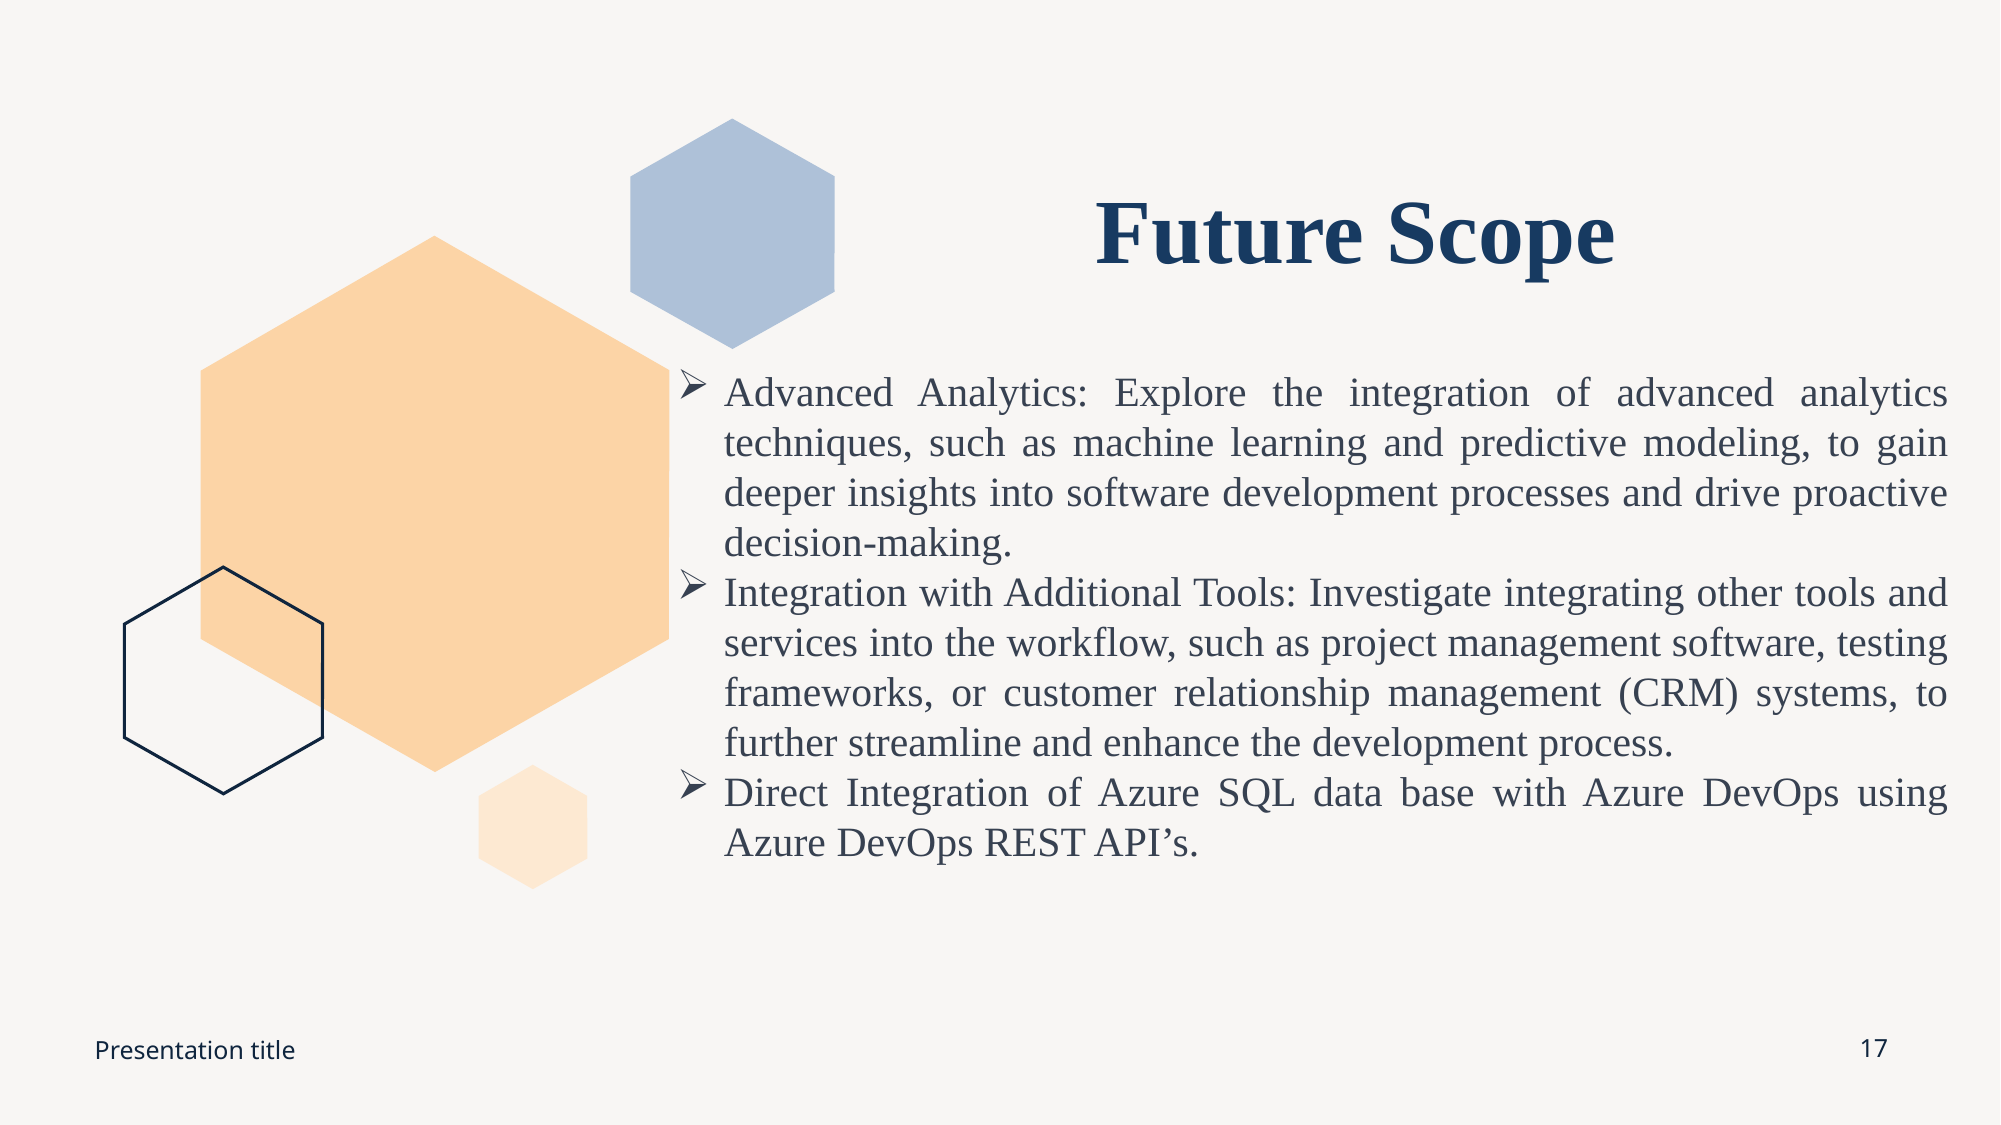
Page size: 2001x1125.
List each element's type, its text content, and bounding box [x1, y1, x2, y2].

footer Presentation title [79, 1020, 755, 1080]
title Future Scope [993, 135, 1735, 291]
list [652, 379, 1735, 1066]
slide_number 17 [1836, 1020, 1912, 1080]
text_box Advanced Analytics: Explore the integration of advanced analytics techniques, such as machine learning and predictive modeling, to gain deeper insights into software development processes and drive proactive decision-making. Integration with Additional Tools: Investigate integrating other tools and services into the workflow, such as project management software, testing frameworks, or customer relationship management (CRM) systems, to further streamline and enhance the development process. Direct Integration of Azure SQL data base with Azure DevOps using Azure DevOps REST API’s. [662, 357, 1965, 873]
